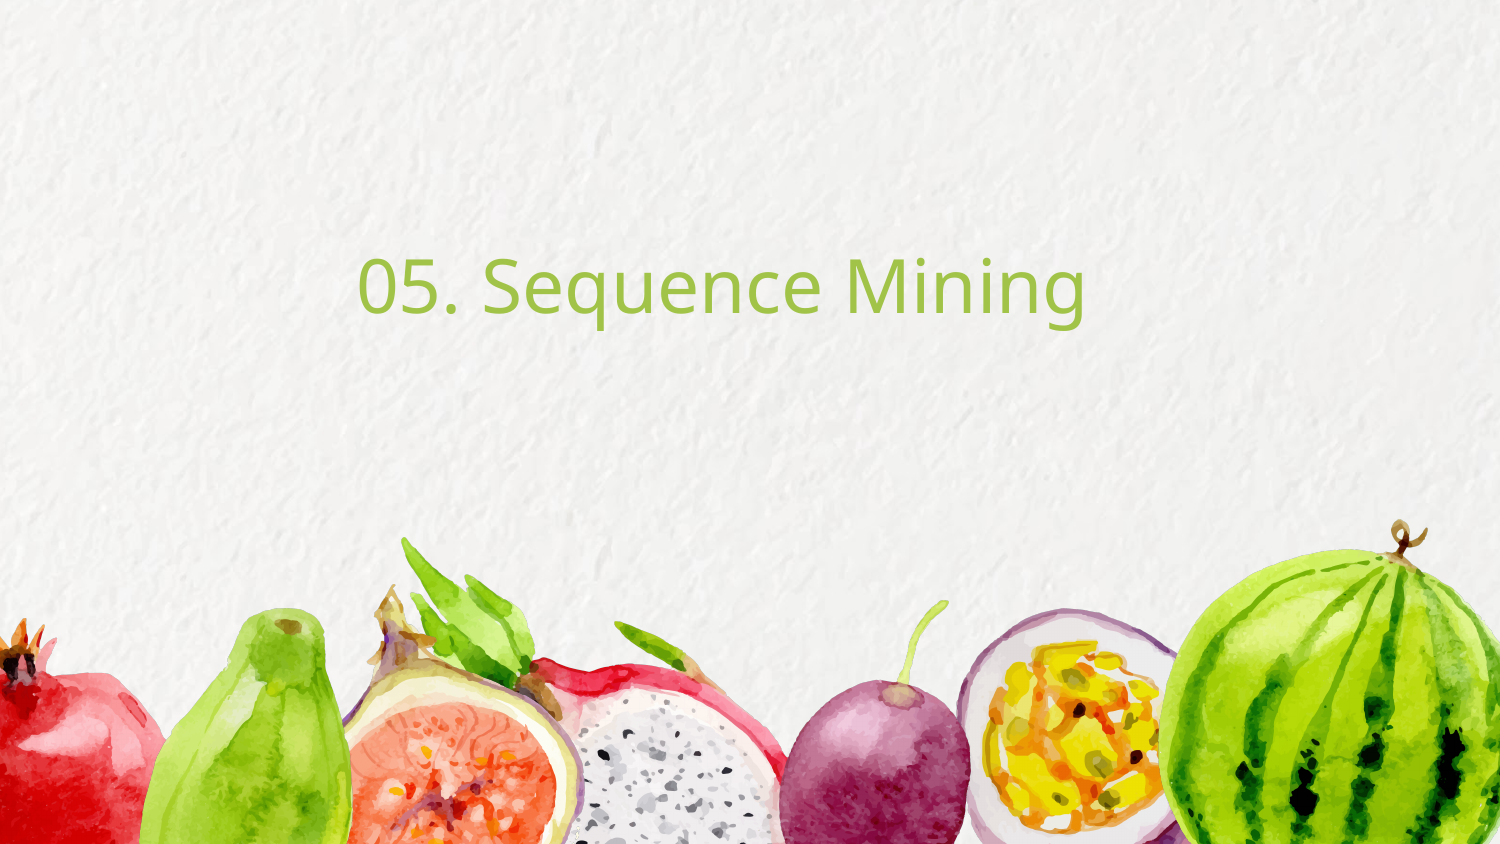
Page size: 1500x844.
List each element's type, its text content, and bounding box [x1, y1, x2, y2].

title 05. Sequence Mining [72, 244, 1374, 344]
picture [0, 0, 1500, 844]
